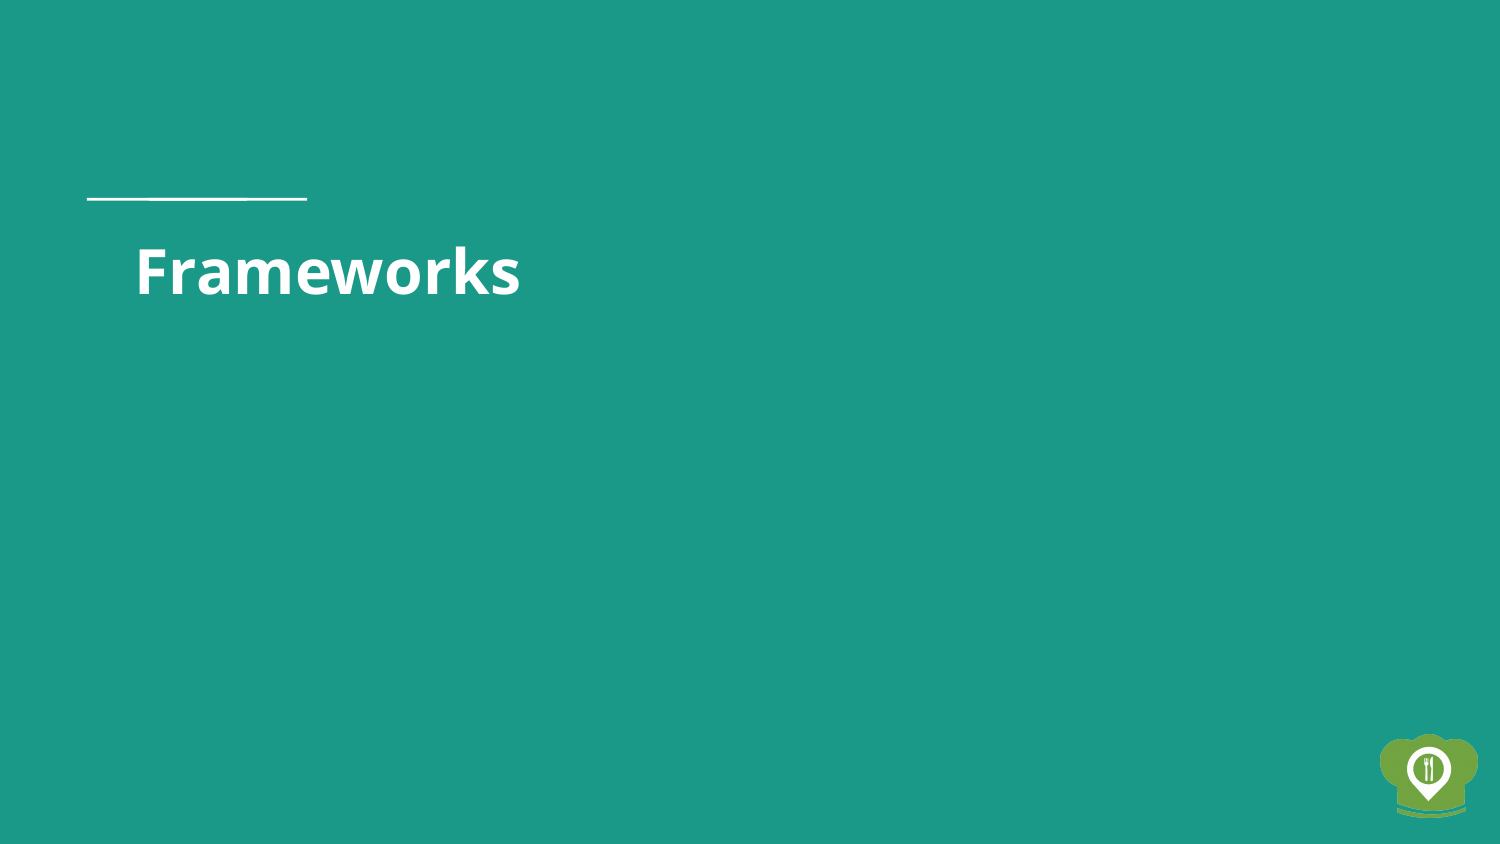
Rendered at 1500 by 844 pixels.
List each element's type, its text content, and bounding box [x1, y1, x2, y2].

picture [1380, 734, 1479, 818]
title Frameworks [119, 216, 1381, 466]
